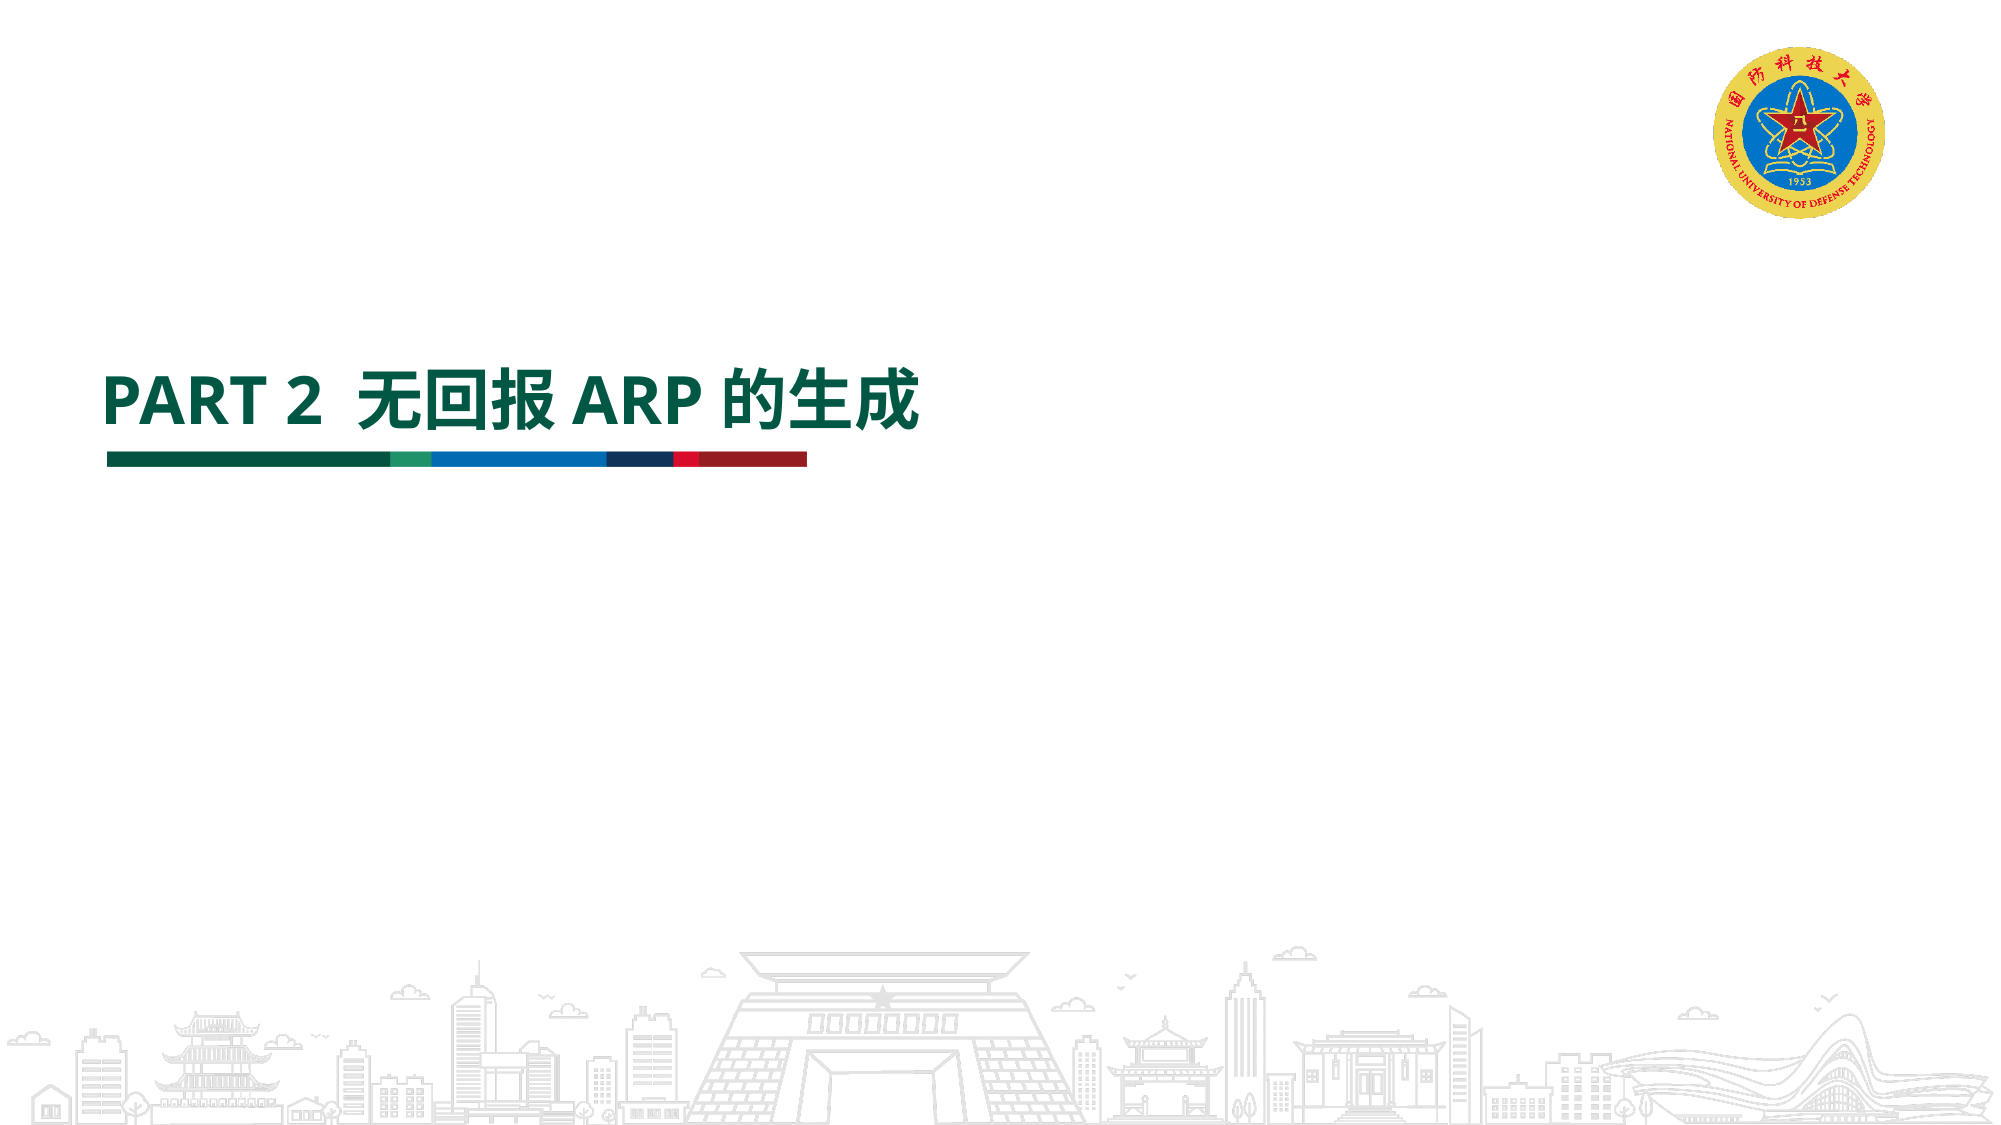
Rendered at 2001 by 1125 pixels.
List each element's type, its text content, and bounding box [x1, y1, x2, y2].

picture [0, 939, 2000, 1125]
text_box PART 2 无回报ARP的生成 [85, 359, 1000, 475]
picture [1679, 37, 1919, 228]
picture [107, 451, 807, 467]
